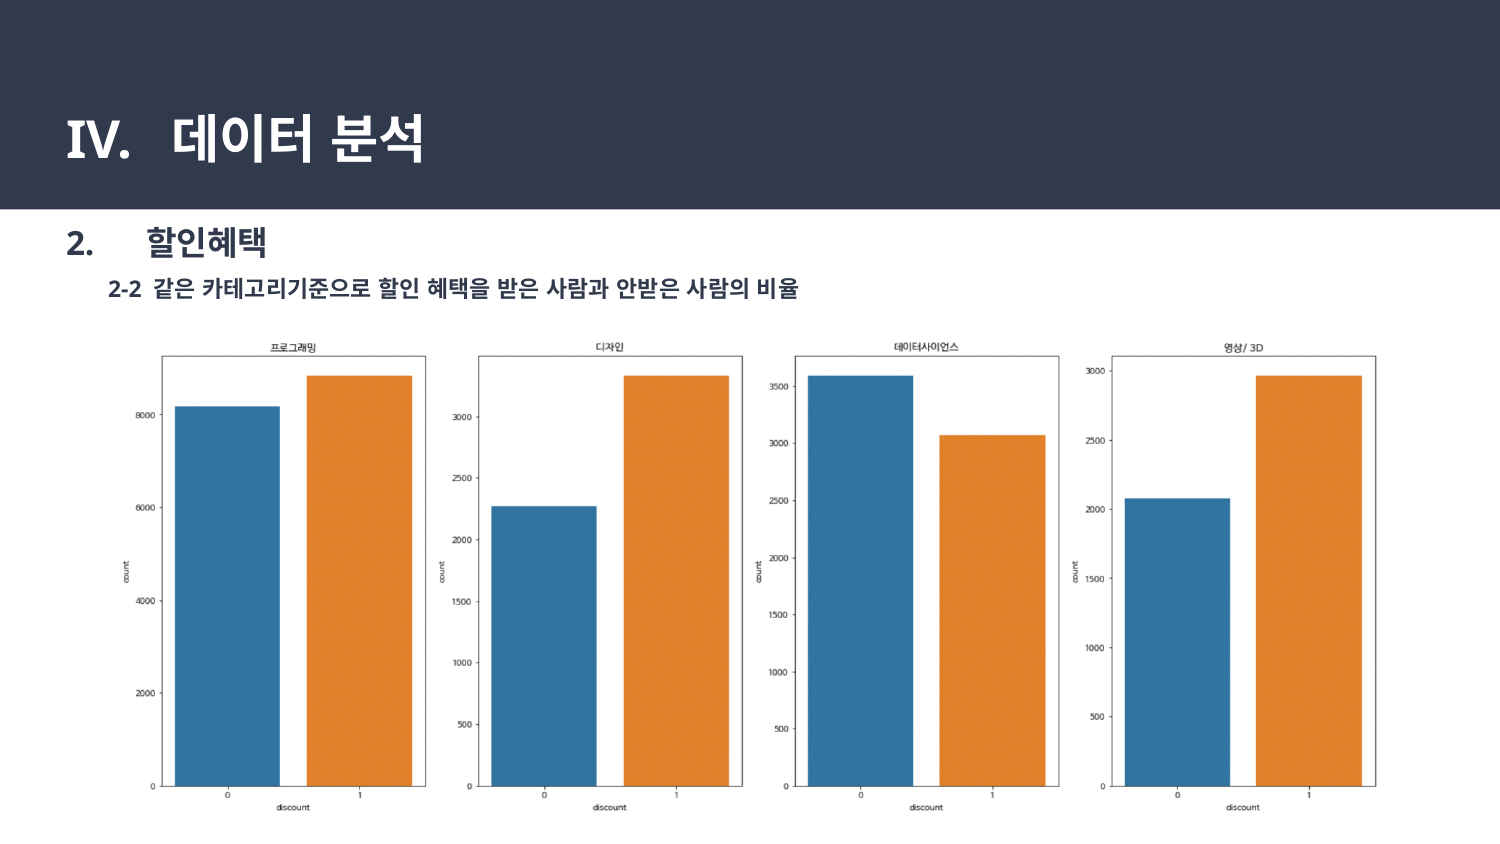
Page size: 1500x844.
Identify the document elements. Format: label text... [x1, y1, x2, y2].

picture [119, 340, 1381, 817]
title IV. 데이터 분석 [51, 82, 1449, 185]
text_box 2. 할인혜택 2-2 같은 카테고리기준으로 할인 혜택을 받은 사람과 안받은 사람의 비율 [51, 207, 981, 317]
